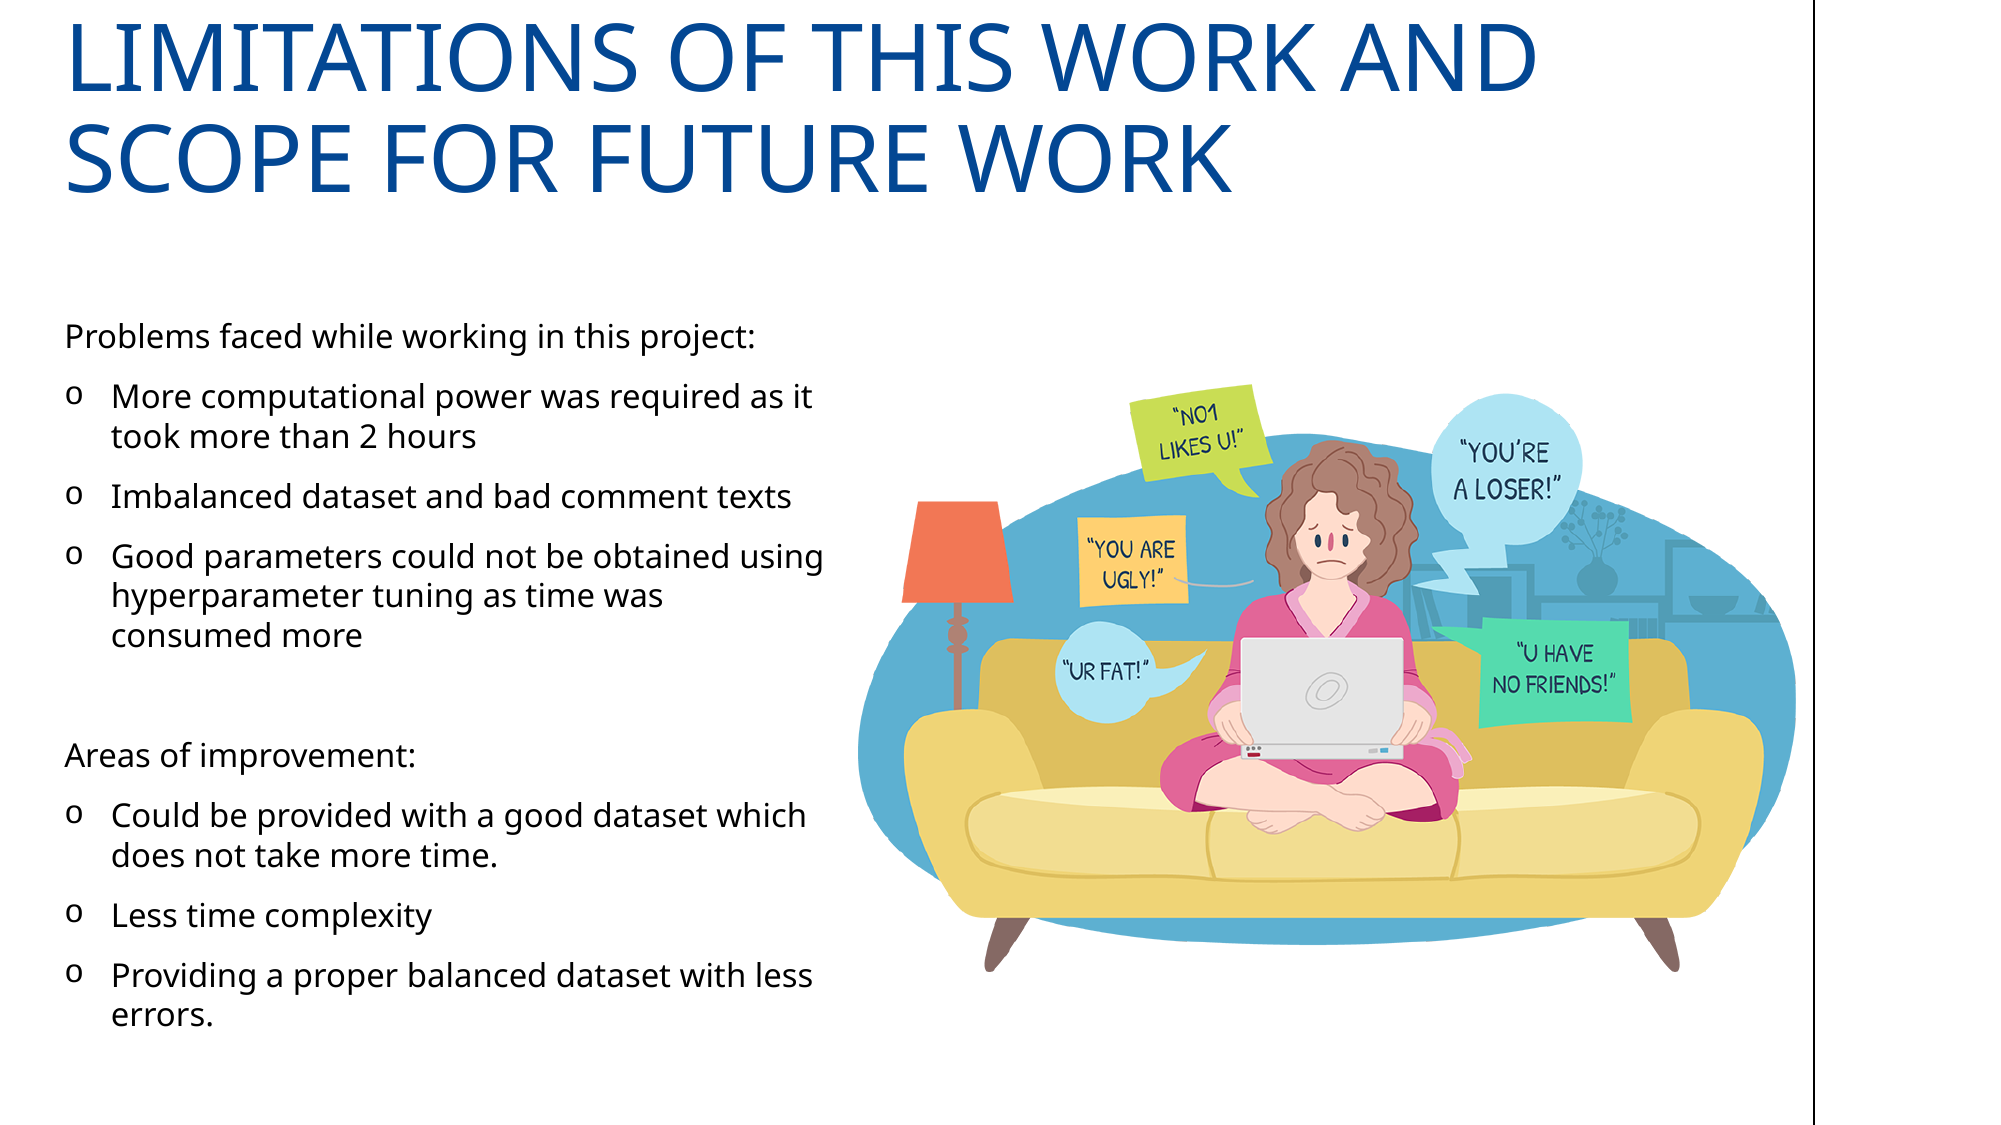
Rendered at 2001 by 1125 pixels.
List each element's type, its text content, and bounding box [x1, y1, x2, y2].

title Limitations of this work and Scope for Future Work [64, 55, 1724, 221]
picture [858, 384, 1796, 972]
list Problems faced while working in this project: More computational power was required as it took more than 2 hours Imbalanced dataset and bad comment texts Good parameters could not be obtained using hyperparameter tuning as time was consumed more Areas of improvement: Could be provided with a good dataset which does not take more time. Less time complexity Providing a proper balanced dataset with less errors. [64, 308, 832, 1048]
